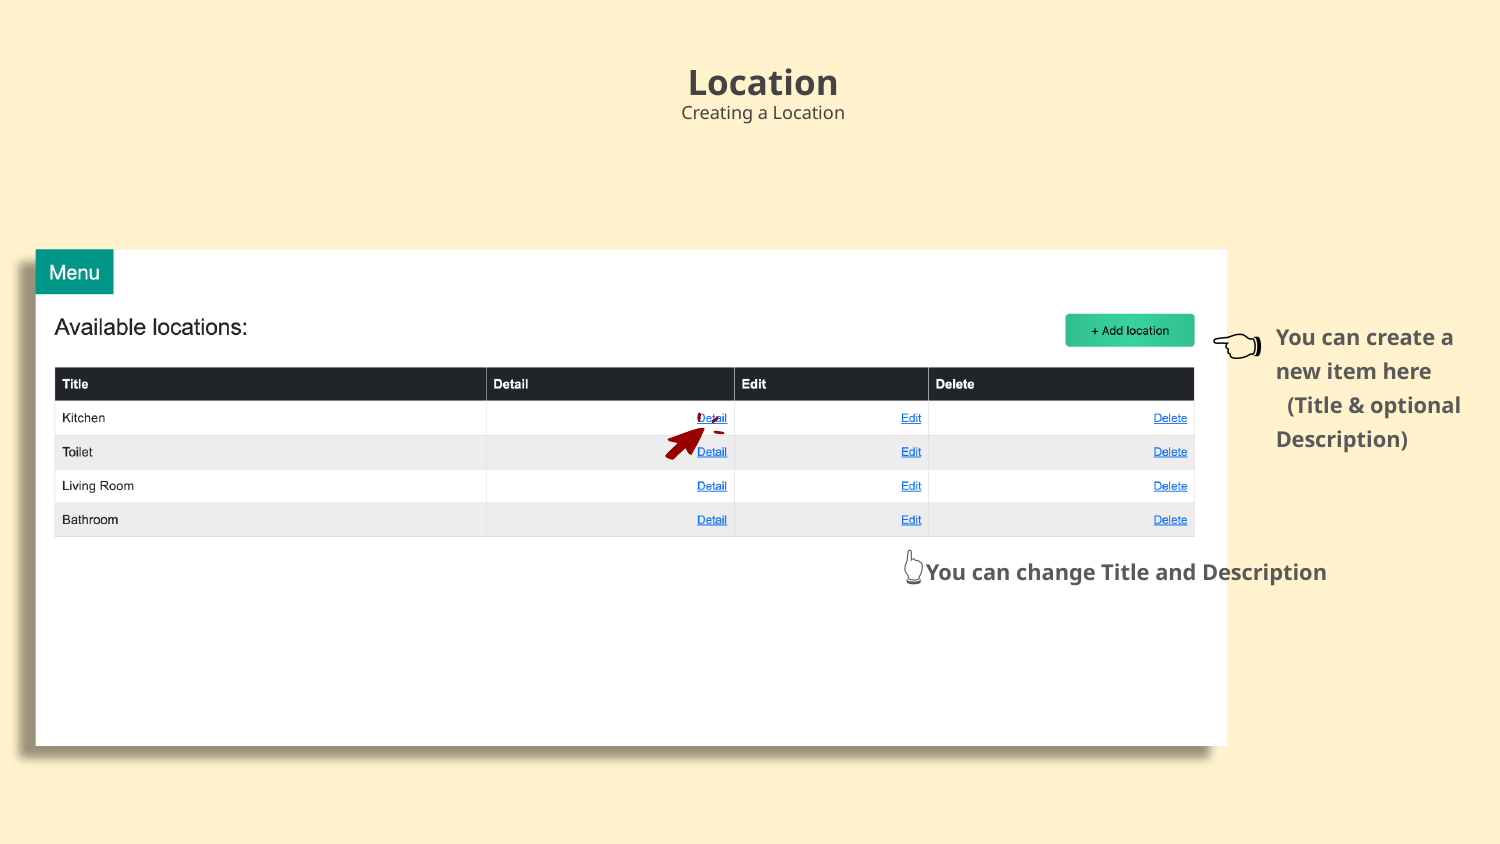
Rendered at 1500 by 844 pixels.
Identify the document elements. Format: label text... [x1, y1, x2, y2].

picture [35, 249, 1228, 746]
list You can create a new item here (Title & optional Description) [1260, 301, 1486, 444]
list 👆You can change Title and Description [1232, 524, 1415, 667]
text_box 👈 [1232, 294, 1295, 382]
title Location Creating a Location [64, 44, 1463, 139]
